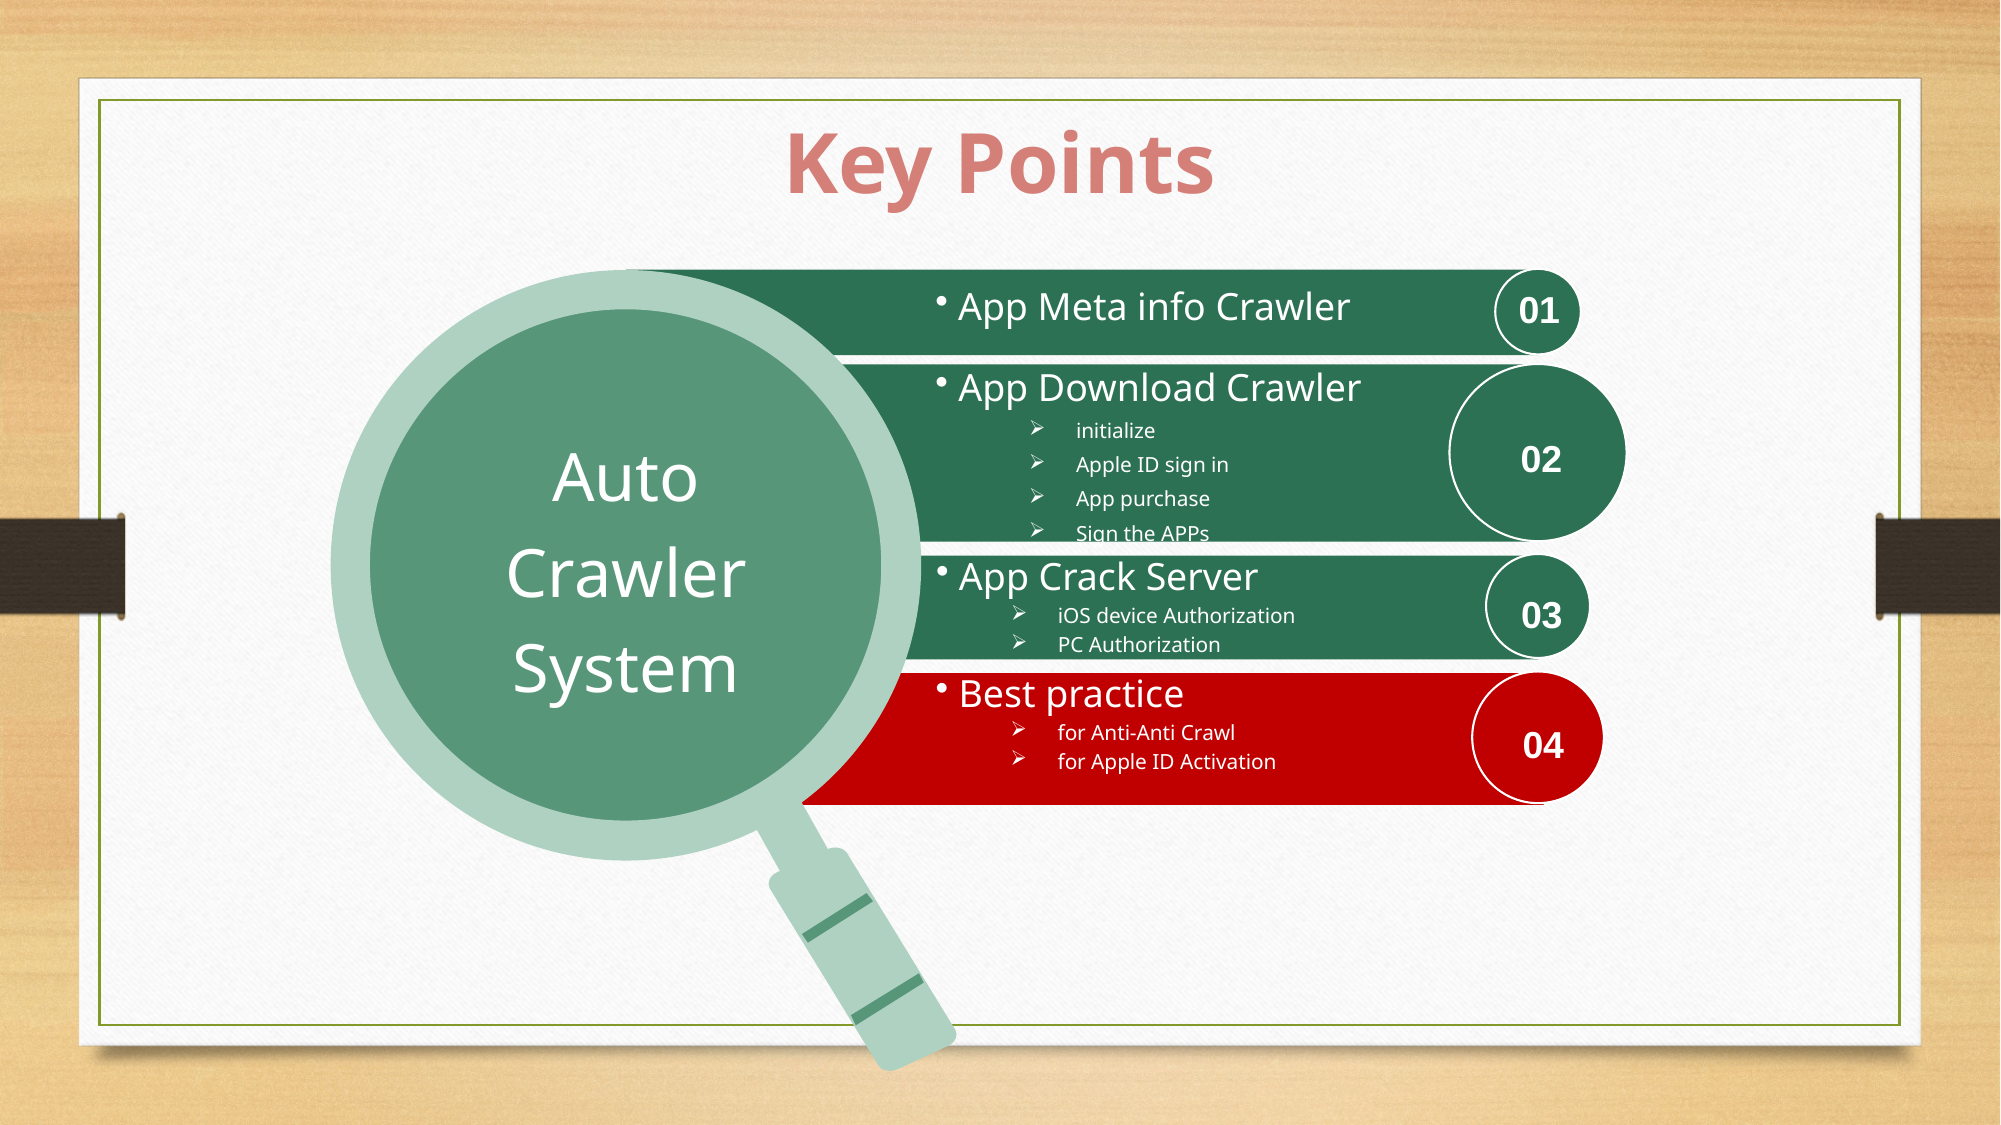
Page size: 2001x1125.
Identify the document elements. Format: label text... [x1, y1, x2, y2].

picture [0, 0, 2001, 1125]
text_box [330, 268, 1634, 1061]
text_box Key Points [77, 98, 1923, 223]
